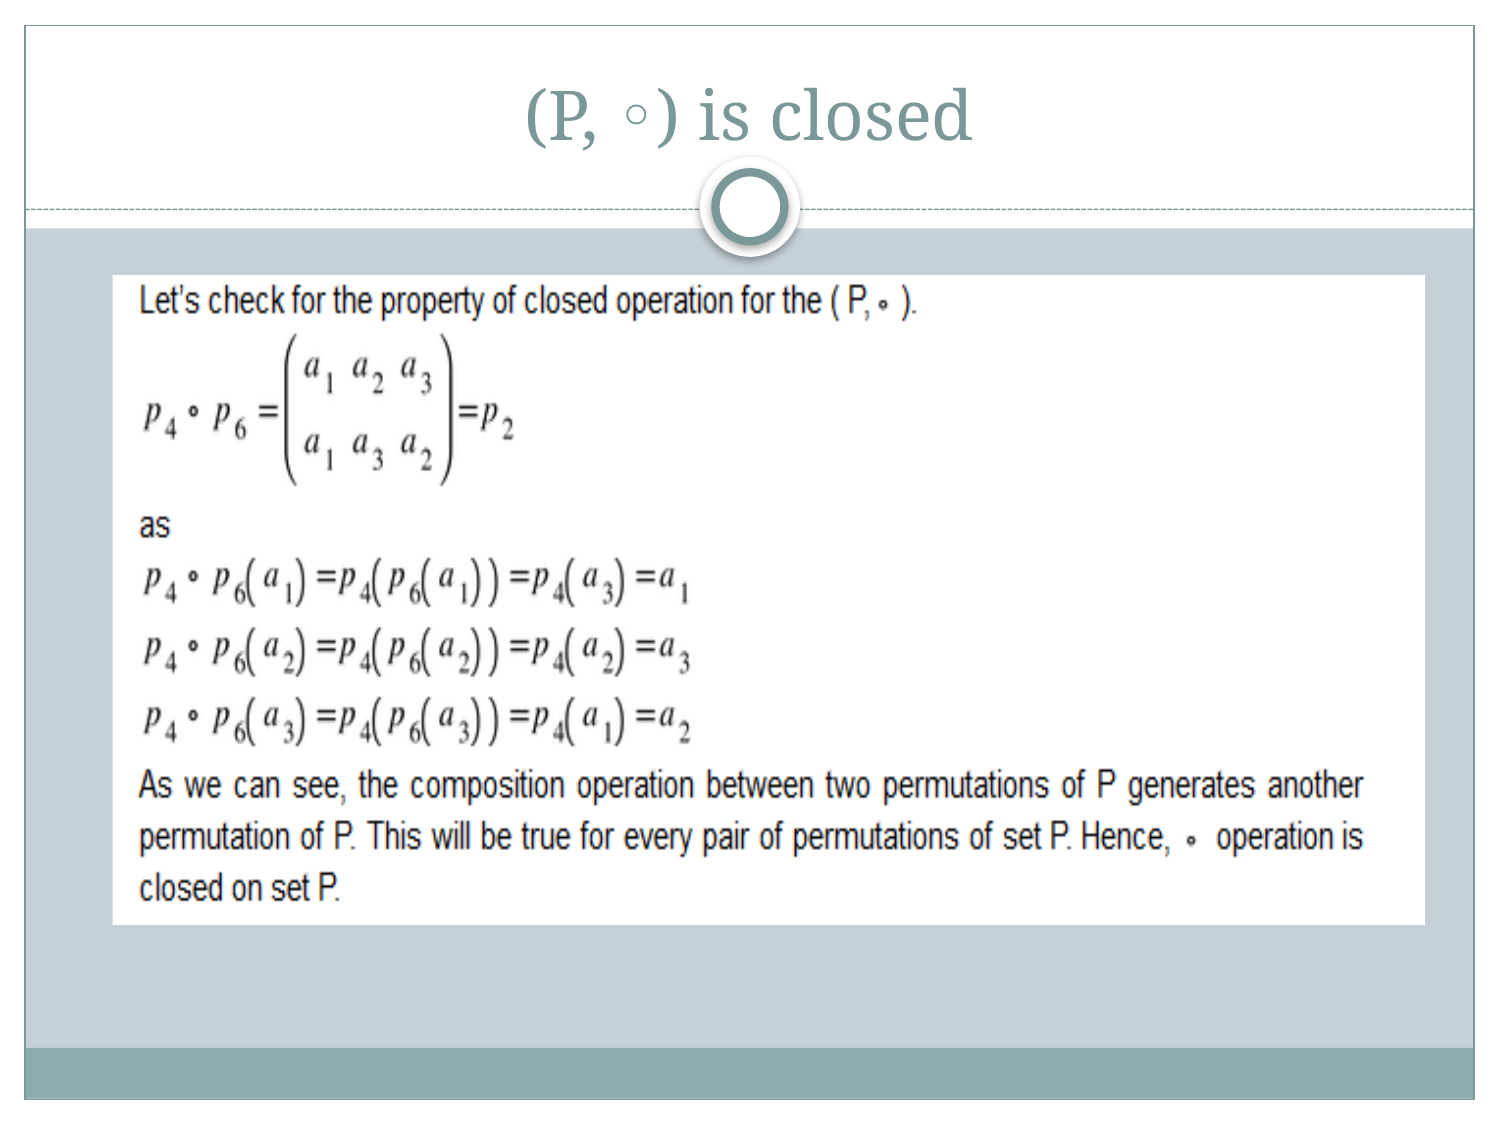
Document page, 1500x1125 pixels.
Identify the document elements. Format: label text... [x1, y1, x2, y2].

picture [112, 274, 1426, 926]
title (P, ◦) is closed [49, 37, 1450, 162]
